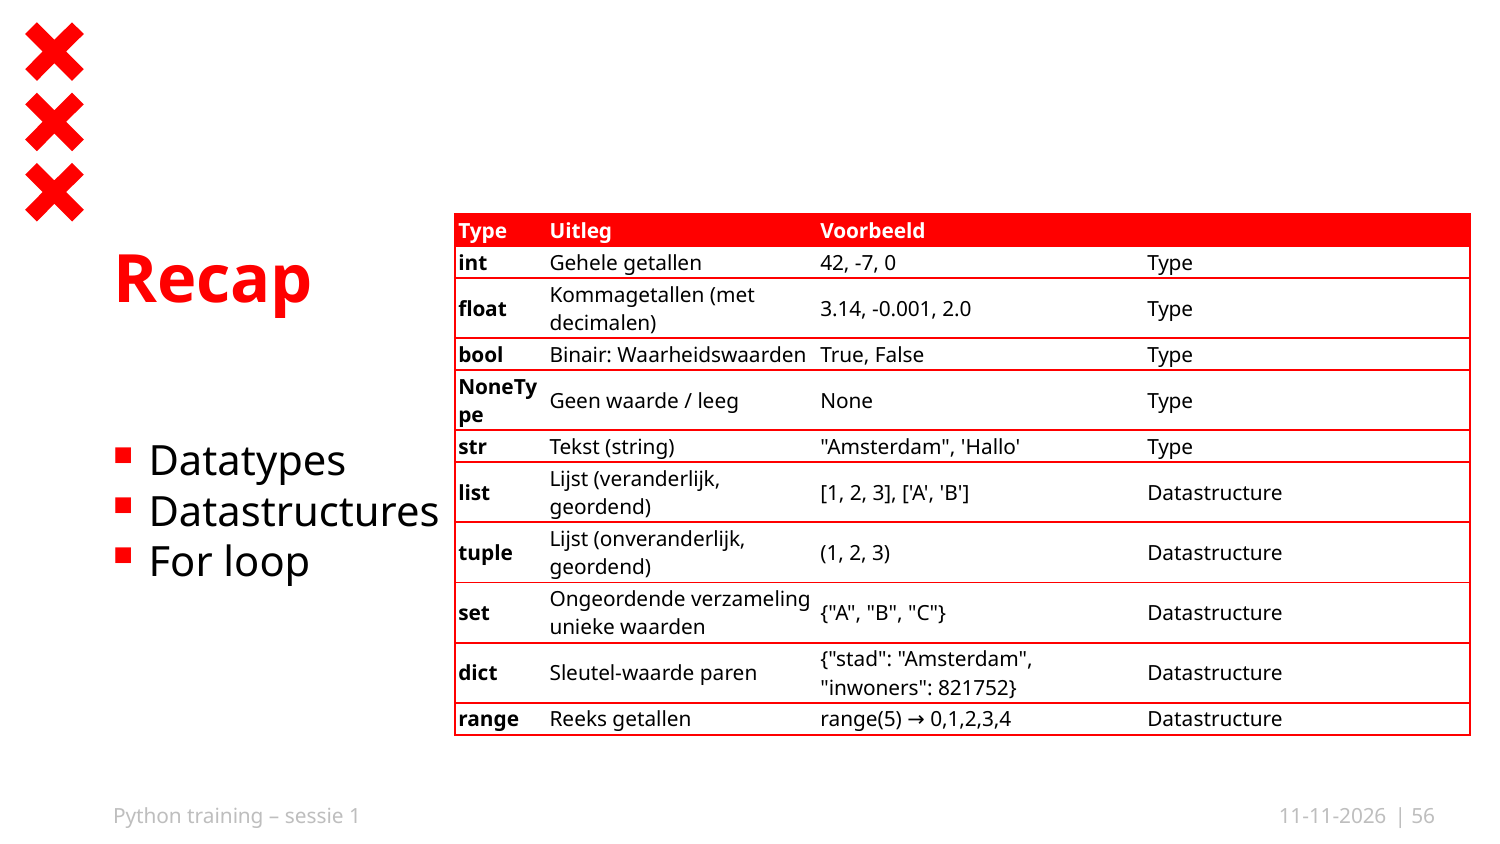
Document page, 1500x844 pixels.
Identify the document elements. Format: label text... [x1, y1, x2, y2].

table_cell Datastructure [1144, 583, 1469, 642]
table_cell bool [456, 339, 546, 369]
table_cell Ongeordende verzameling unieke waarden [546, 583, 817, 642]
table_cell Datastructure [1144, 463, 1469, 521]
table_cell int [456, 247, 546, 277]
table_cell {"A", "B", "C"} [817, 583, 1144, 642]
list Datatypes Datastructures For loop [113, 434, 1442, 778]
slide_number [1262, 802, 1387, 833]
table_cell Kommagetallen (met decimalen) [546, 279, 817, 337]
table_cell Datastructure [1144, 644, 1469, 702]
table_cell Tekst (string) [546, 431, 817, 461]
table_cell tuple [456, 523, 546, 582]
table_cell str [456, 431, 546, 461]
table_cell "Amsterdam", 'Hallo' [817, 431, 1144, 461]
table_cell range(5) → 0,1,2,3,4 [817, 704, 1144, 734]
table_cell Datastructure [1144, 523, 1469, 582]
table_cell Binair: Waarheidswaarden [546, 339, 817, 369]
table_cell Type [1144, 371, 1469, 429]
table_cell Geen waarde / leeg [546, 371, 817, 429]
table_header Voorbeeld [817, 215, 1144, 245]
table_cell 3.14, -0.001, 2.0 [817, 279, 1144, 337]
table_header Uitleg [546, 215, 817, 245]
table_cell Type [1144, 279, 1469, 337]
title Recap [113, 235, 454, 396]
table_cell 42, -7, 0 [817, 247, 1144, 277]
table_header Type [456, 215, 546, 245]
table_cell float [456, 279, 546, 337]
table_cell Type [1144, 339, 1469, 369]
table_cell Type [1144, 431, 1469, 461]
table_cell Lijst (veranderlijk, geordend) [546, 463, 817, 521]
slide_number | 56 [1394, 802, 1442, 833]
table_cell True, False [817, 339, 1144, 369]
table_cell Lijst (onveranderlijk, geordend) [546, 523, 817, 582]
table_cell (1, 2, 3) [817, 523, 1144, 582]
table_cell Gehele getallen [546, 247, 817, 277]
table_cell [1, 2, 3], ['A', 'B'] [817, 463, 1144, 521]
table_cell Sleutel-waarde paren [546, 644, 817, 702]
footer Python training – sessie 1 [113, 802, 1129, 833]
table_cell set [456, 583, 546, 642]
table_cell list [456, 463, 546, 521]
table_header [1144, 215, 1469, 245]
table_cell {"stad": "Amsterdam", "inwoners": 821752} [817, 644, 1144, 702]
table_cell dict [456, 644, 546, 702]
table_cell NoneType [456, 371, 546, 429]
table_cell None [817, 371, 1144, 429]
table_cell range [456, 704, 546, 734]
table_cell Type [1144, 247, 1469, 277]
table_cell Reeks getallen [546, 704, 817, 734]
table_cell Datastructure [1144, 704, 1469, 734]
